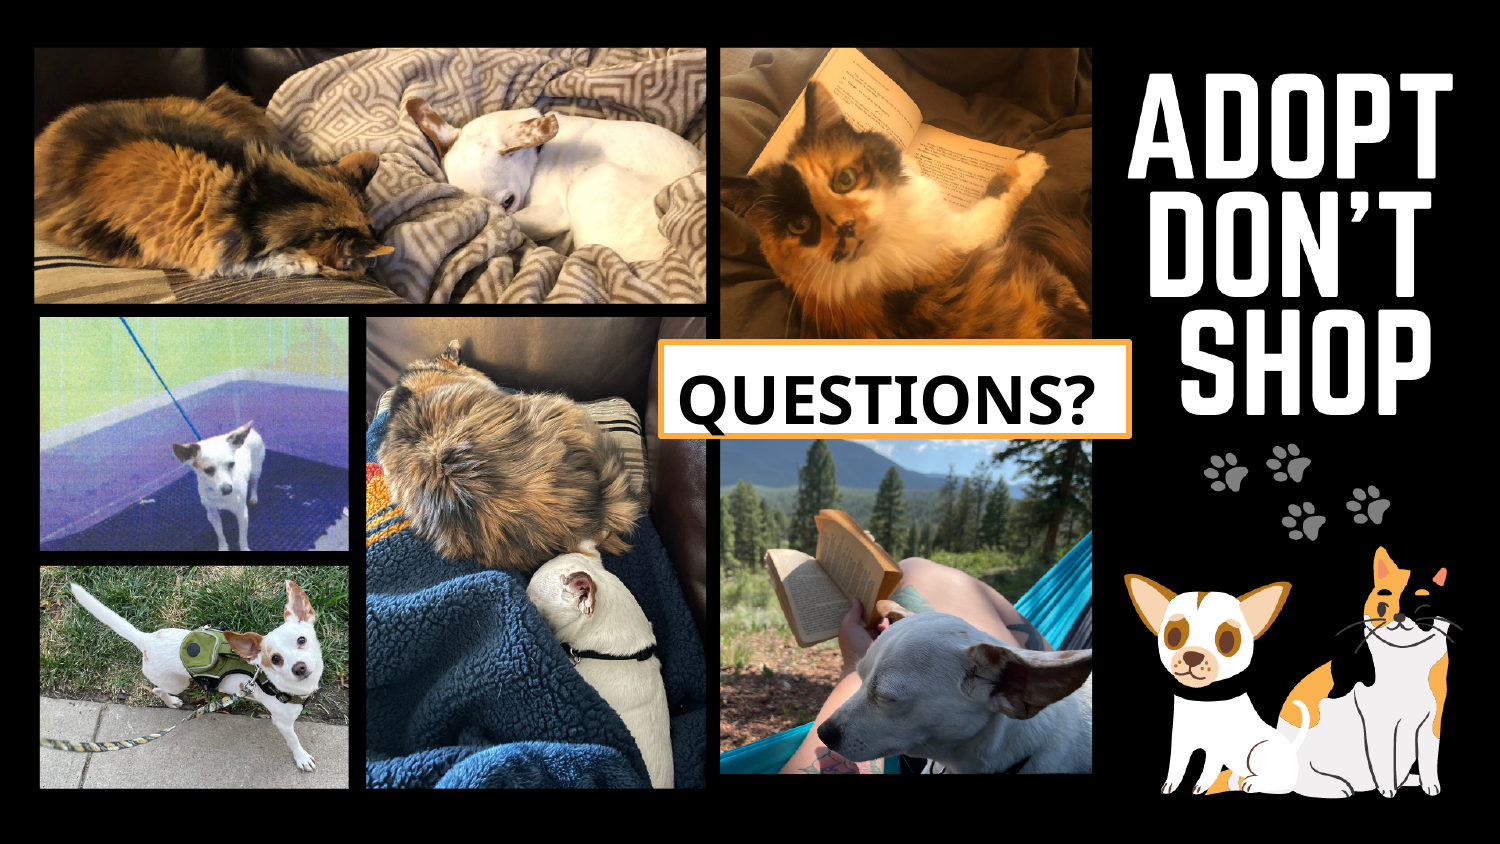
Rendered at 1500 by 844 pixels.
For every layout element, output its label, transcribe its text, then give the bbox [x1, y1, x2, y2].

title QUESTIONS? [661, 342, 1130, 437]
picture [0, 0, 1500, 844]
